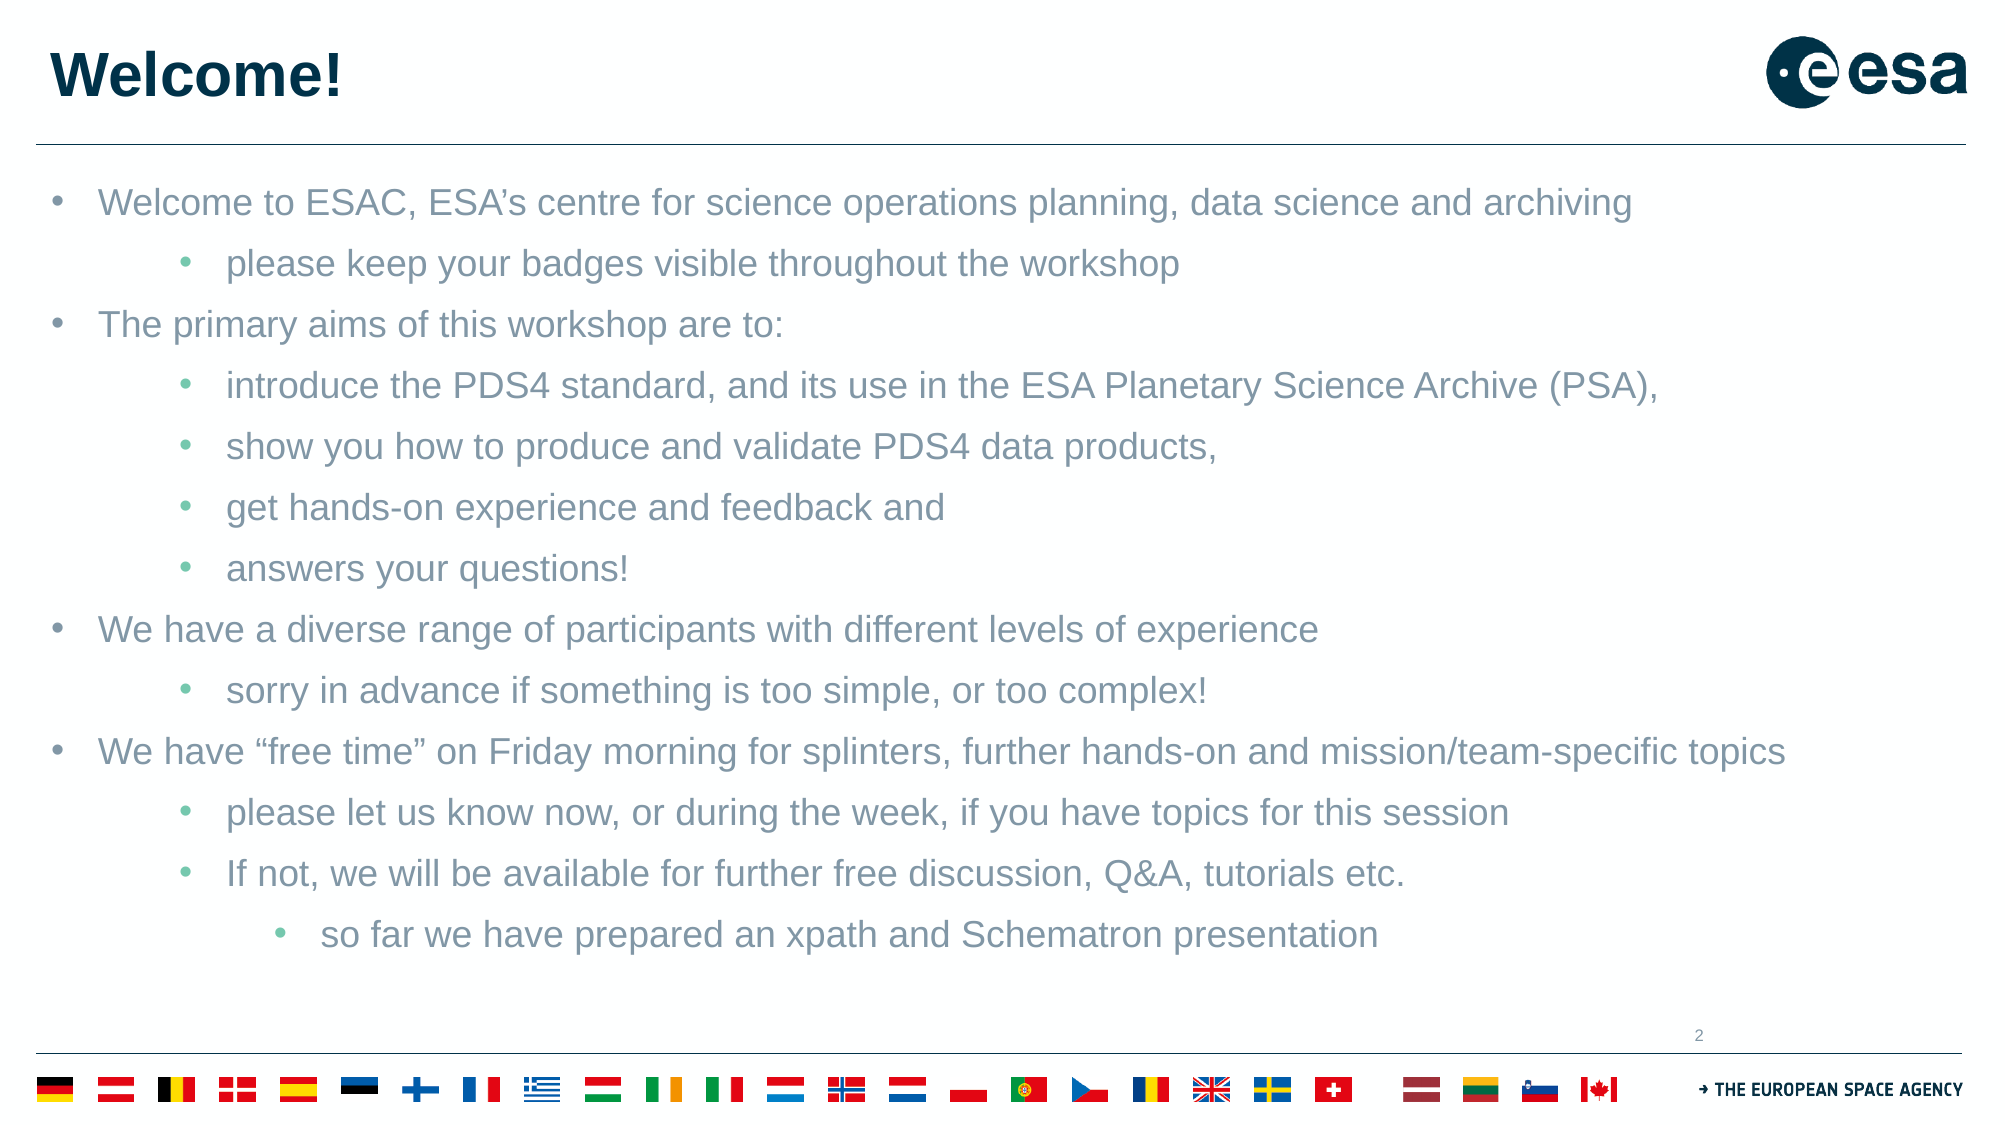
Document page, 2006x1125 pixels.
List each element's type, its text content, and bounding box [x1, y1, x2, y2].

picture [98, 1077, 134, 1102]
picture [828, 1077, 865, 1102]
picture [1011, 1077, 1047, 1102]
picture [524, 1077, 560, 1102]
picture [1581, 1077, 1617, 1102]
picture [585, 1077, 621, 1102]
picture [1694, 0, 2006, 180]
picture [706, 1077, 743, 1102]
picture [1254, 1077, 1291, 1102]
picture [37, 1077, 73, 1102]
picture [1193, 1077, 1230, 1102]
list Welcome to ESAC, ESA’s centre for science operations planning, data science and archiving please keep your badges visible throughout the workshop The primary aims of this workshop are to: introduce the PDS4 standard, and its use in the ESA Planetary Science Archive (PSA), show you how to produce and validate PDS4 data products, get hands-on experience and feedback and answers your questions! We have a diverse range of participants with different levels of experience sorry in advance if something is too simple, or too complex! We have “free time” on Friday morning for splinters, further hands-on and mission/team-specific topics please let us know now, or during the week, if you have topics for this session If not, we will be available for further free discussion, Q&A, tutorials etc. so far we have prepared an xpath and Schematron presentation [36, 162, 1966, 1019]
picture [646, 1077, 682, 1102]
picture [767, 1077, 804, 1102]
picture [1072, 1077, 1108, 1102]
title Welcome! [35, 25, 1694, 119]
picture [1522, 1077, 1558, 1102]
picture [889, 1077, 926, 1102]
picture [219, 1077, 256, 1102]
picture [1315, 1077, 1352, 1102]
picture [463, 1077, 500, 1102]
picture [158, 1077, 195, 1102]
picture [341, 1077, 378, 1102]
picture [402, 1077, 439, 1102]
picture [1133, 1077, 1169, 1102]
picture [280, 1077, 317, 1102]
picture [1696, 1080, 1966, 1098]
picture [1403, 1077, 1440, 1102]
picture [950, 1077, 987, 1102]
